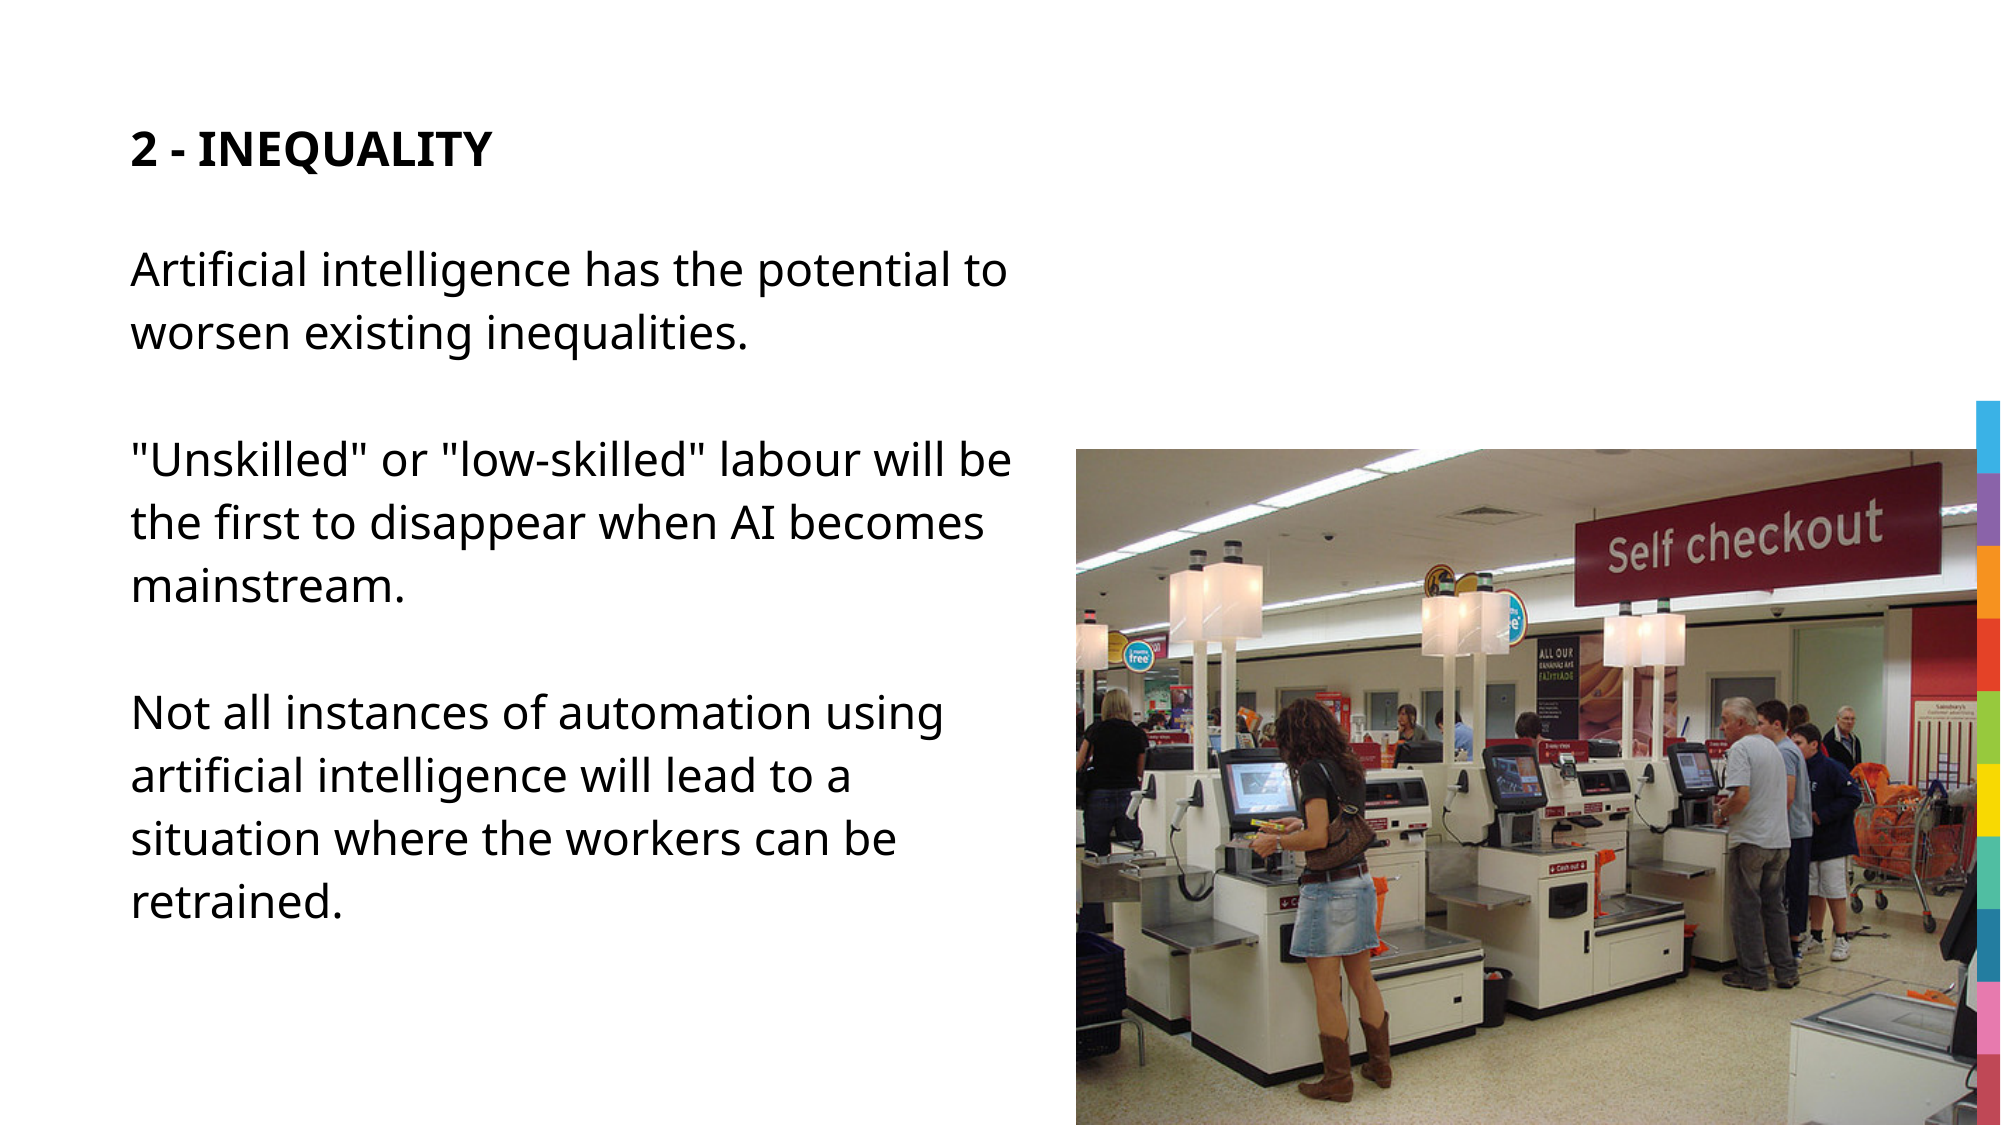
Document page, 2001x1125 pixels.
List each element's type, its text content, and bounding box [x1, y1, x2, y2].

picture [1076, 402, 2001, 1125]
title 2 - INEQUALITY [115, 111, 1863, 186]
list Artificial intelligence has the potential to worsen existing inequalities. "Unskilled" or "low-skilled" labour will be the first to disappear when AI becomes mainstream. Not all instances of automation using artificial intelligence will lead to a situation where the workers can be retrained. [115, 229, 1048, 947]
